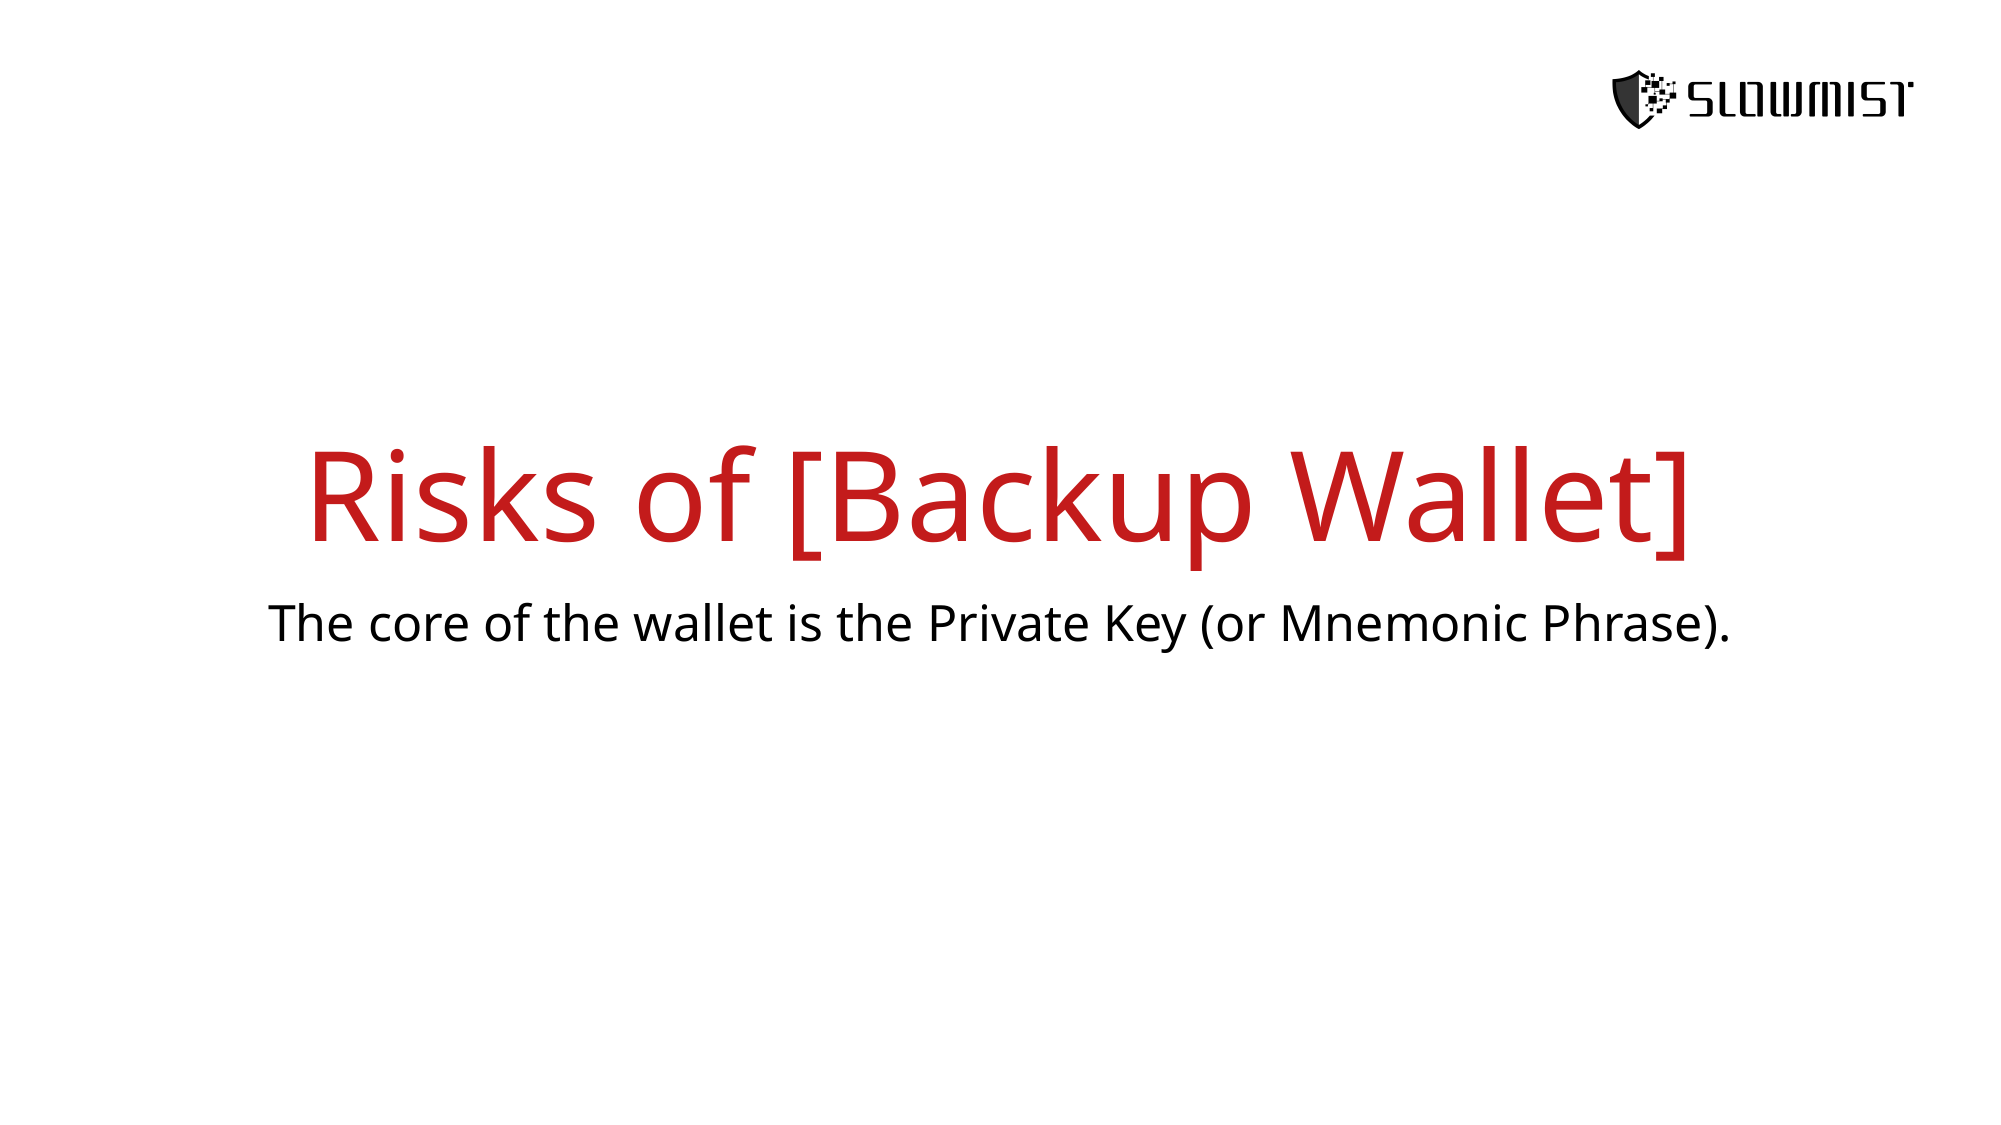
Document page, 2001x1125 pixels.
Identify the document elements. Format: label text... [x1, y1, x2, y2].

title Risks of [Backup Wallet] [249, 184, 1750, 576]
picture [1608, 69, 1918, 130]
subtitle The core of the wallet is the Private Key (or Mnemonic Phrase). [249, 590, 1750, 863]
